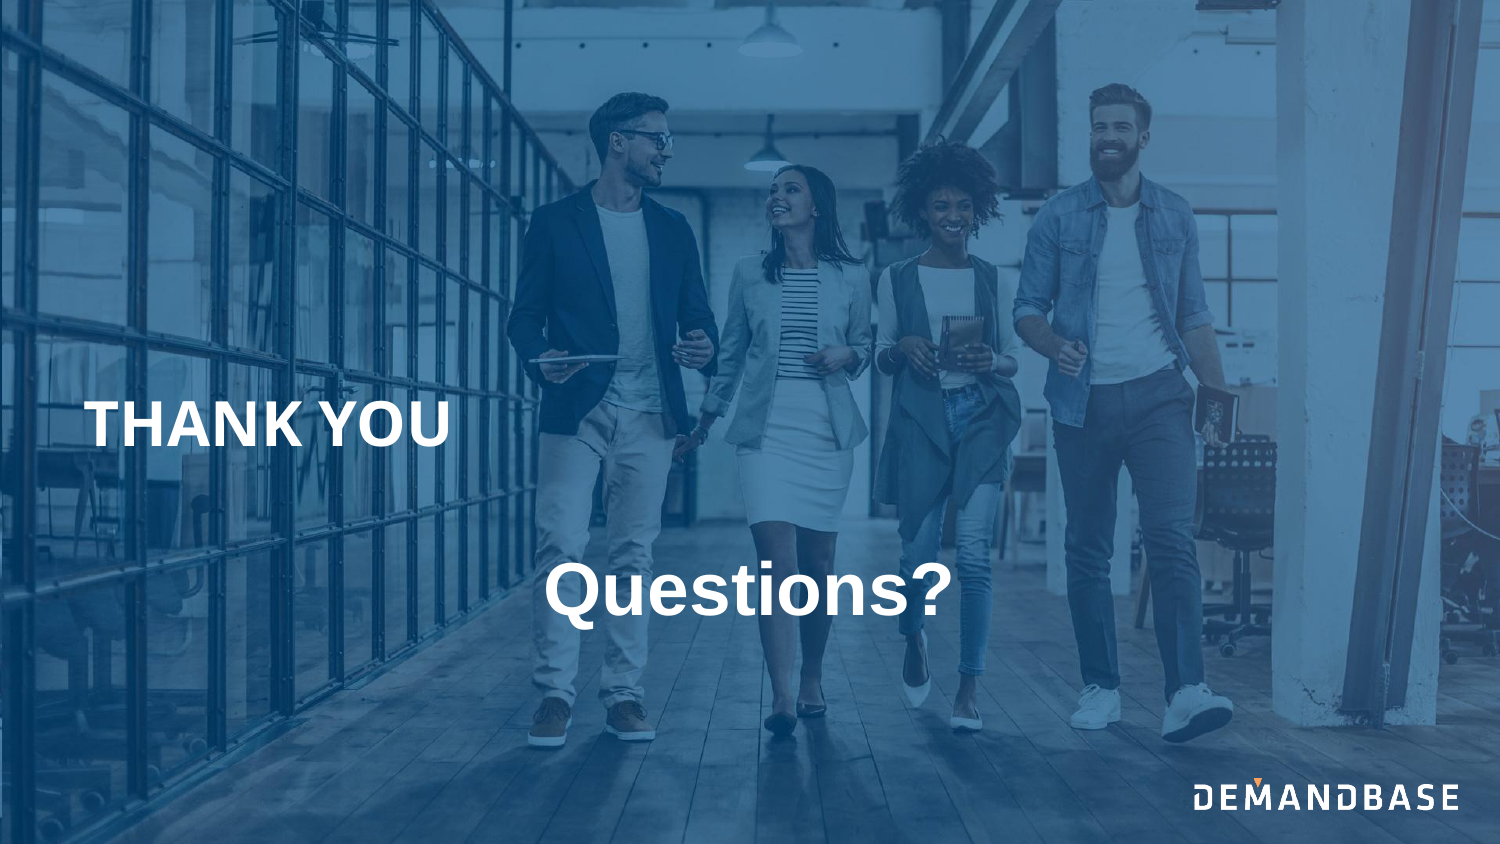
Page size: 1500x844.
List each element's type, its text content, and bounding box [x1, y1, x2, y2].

text_box Questions? [431, 527, 1069, 643]
picture [0, 0, 1500, 844]
